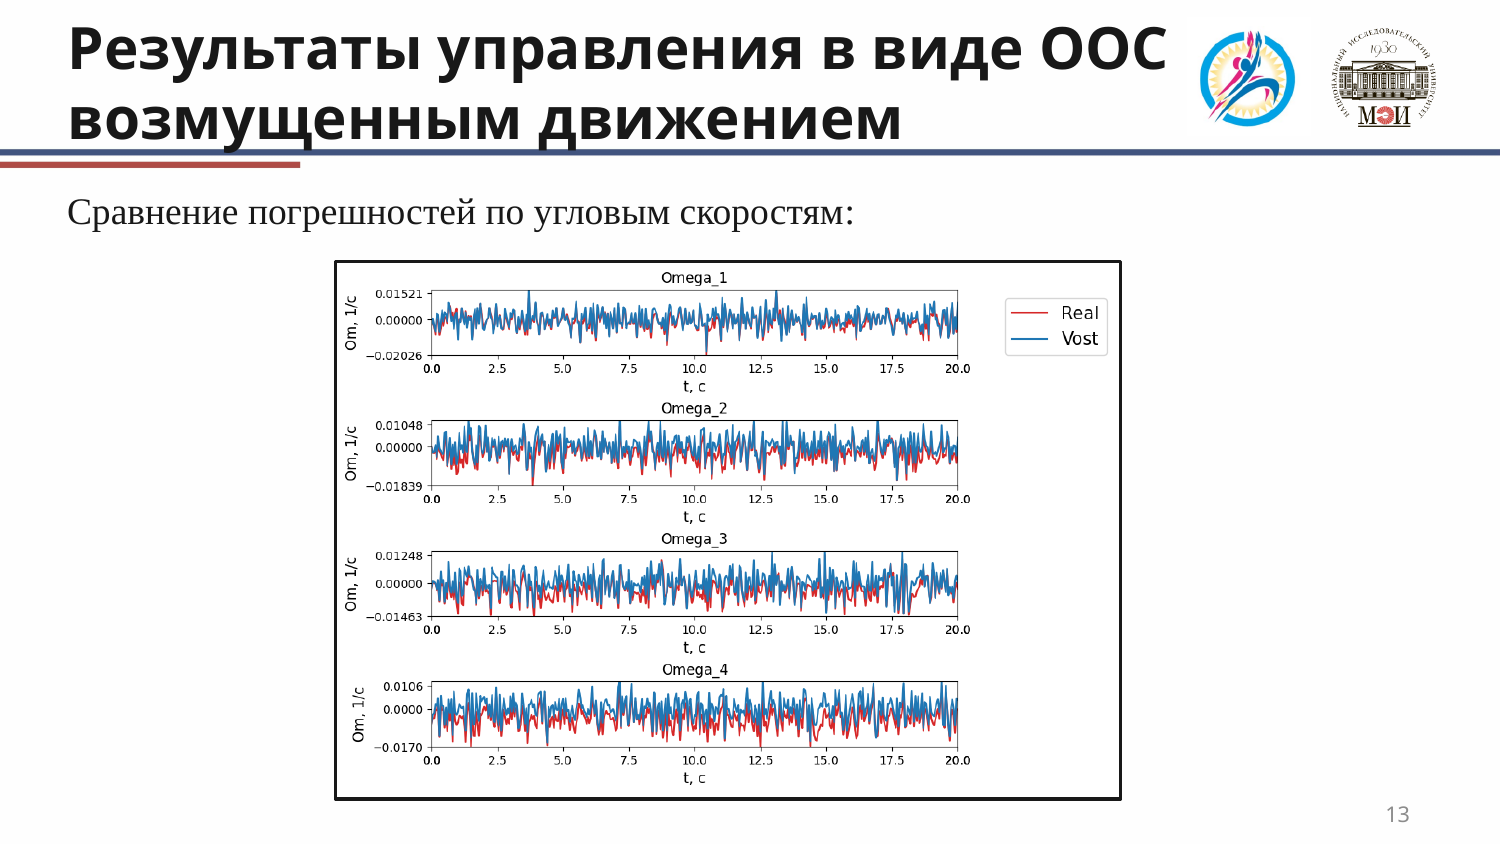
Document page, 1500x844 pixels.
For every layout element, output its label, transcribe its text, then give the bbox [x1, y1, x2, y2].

slide_number 13 [1340, 793, 1425, 838]
picture [0, 0, 1500, 844]
title Результаты управления в виде ООС возмущенным движением [53, 3, 1404, 151]
text_box Сравнение погрешностей по угловым скоростям: [52, 179, 939, 239]
